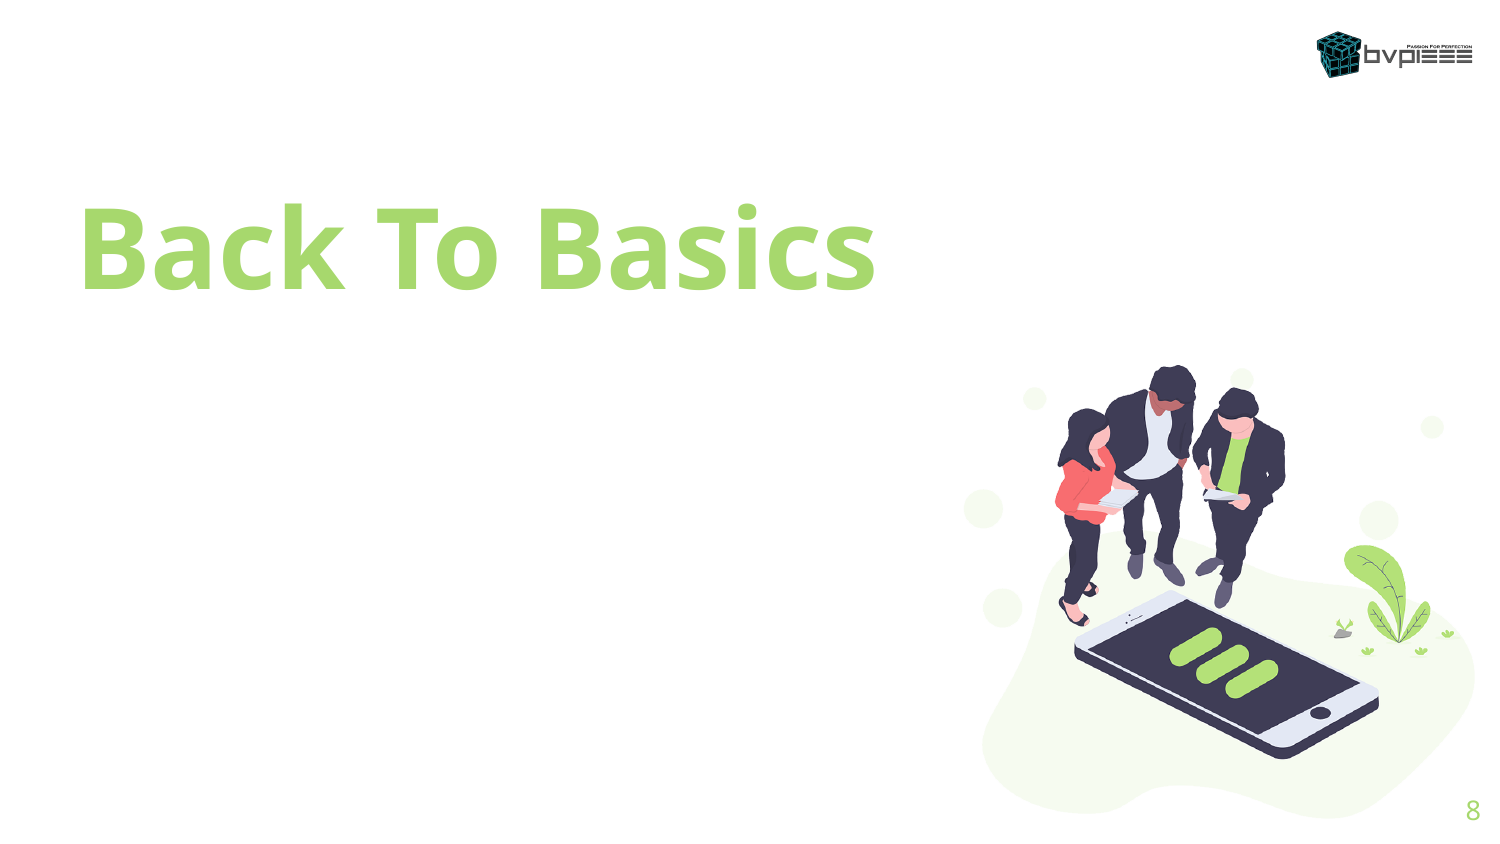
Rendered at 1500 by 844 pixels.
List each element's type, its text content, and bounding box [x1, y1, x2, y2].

slide_number ‹#› [1391, 779, 1482, 844]
picture [1311, 19, 1482, 85]
picture [963, 365, 1475, 819]
title Back To Basics [75, 171, 1109, 312]
